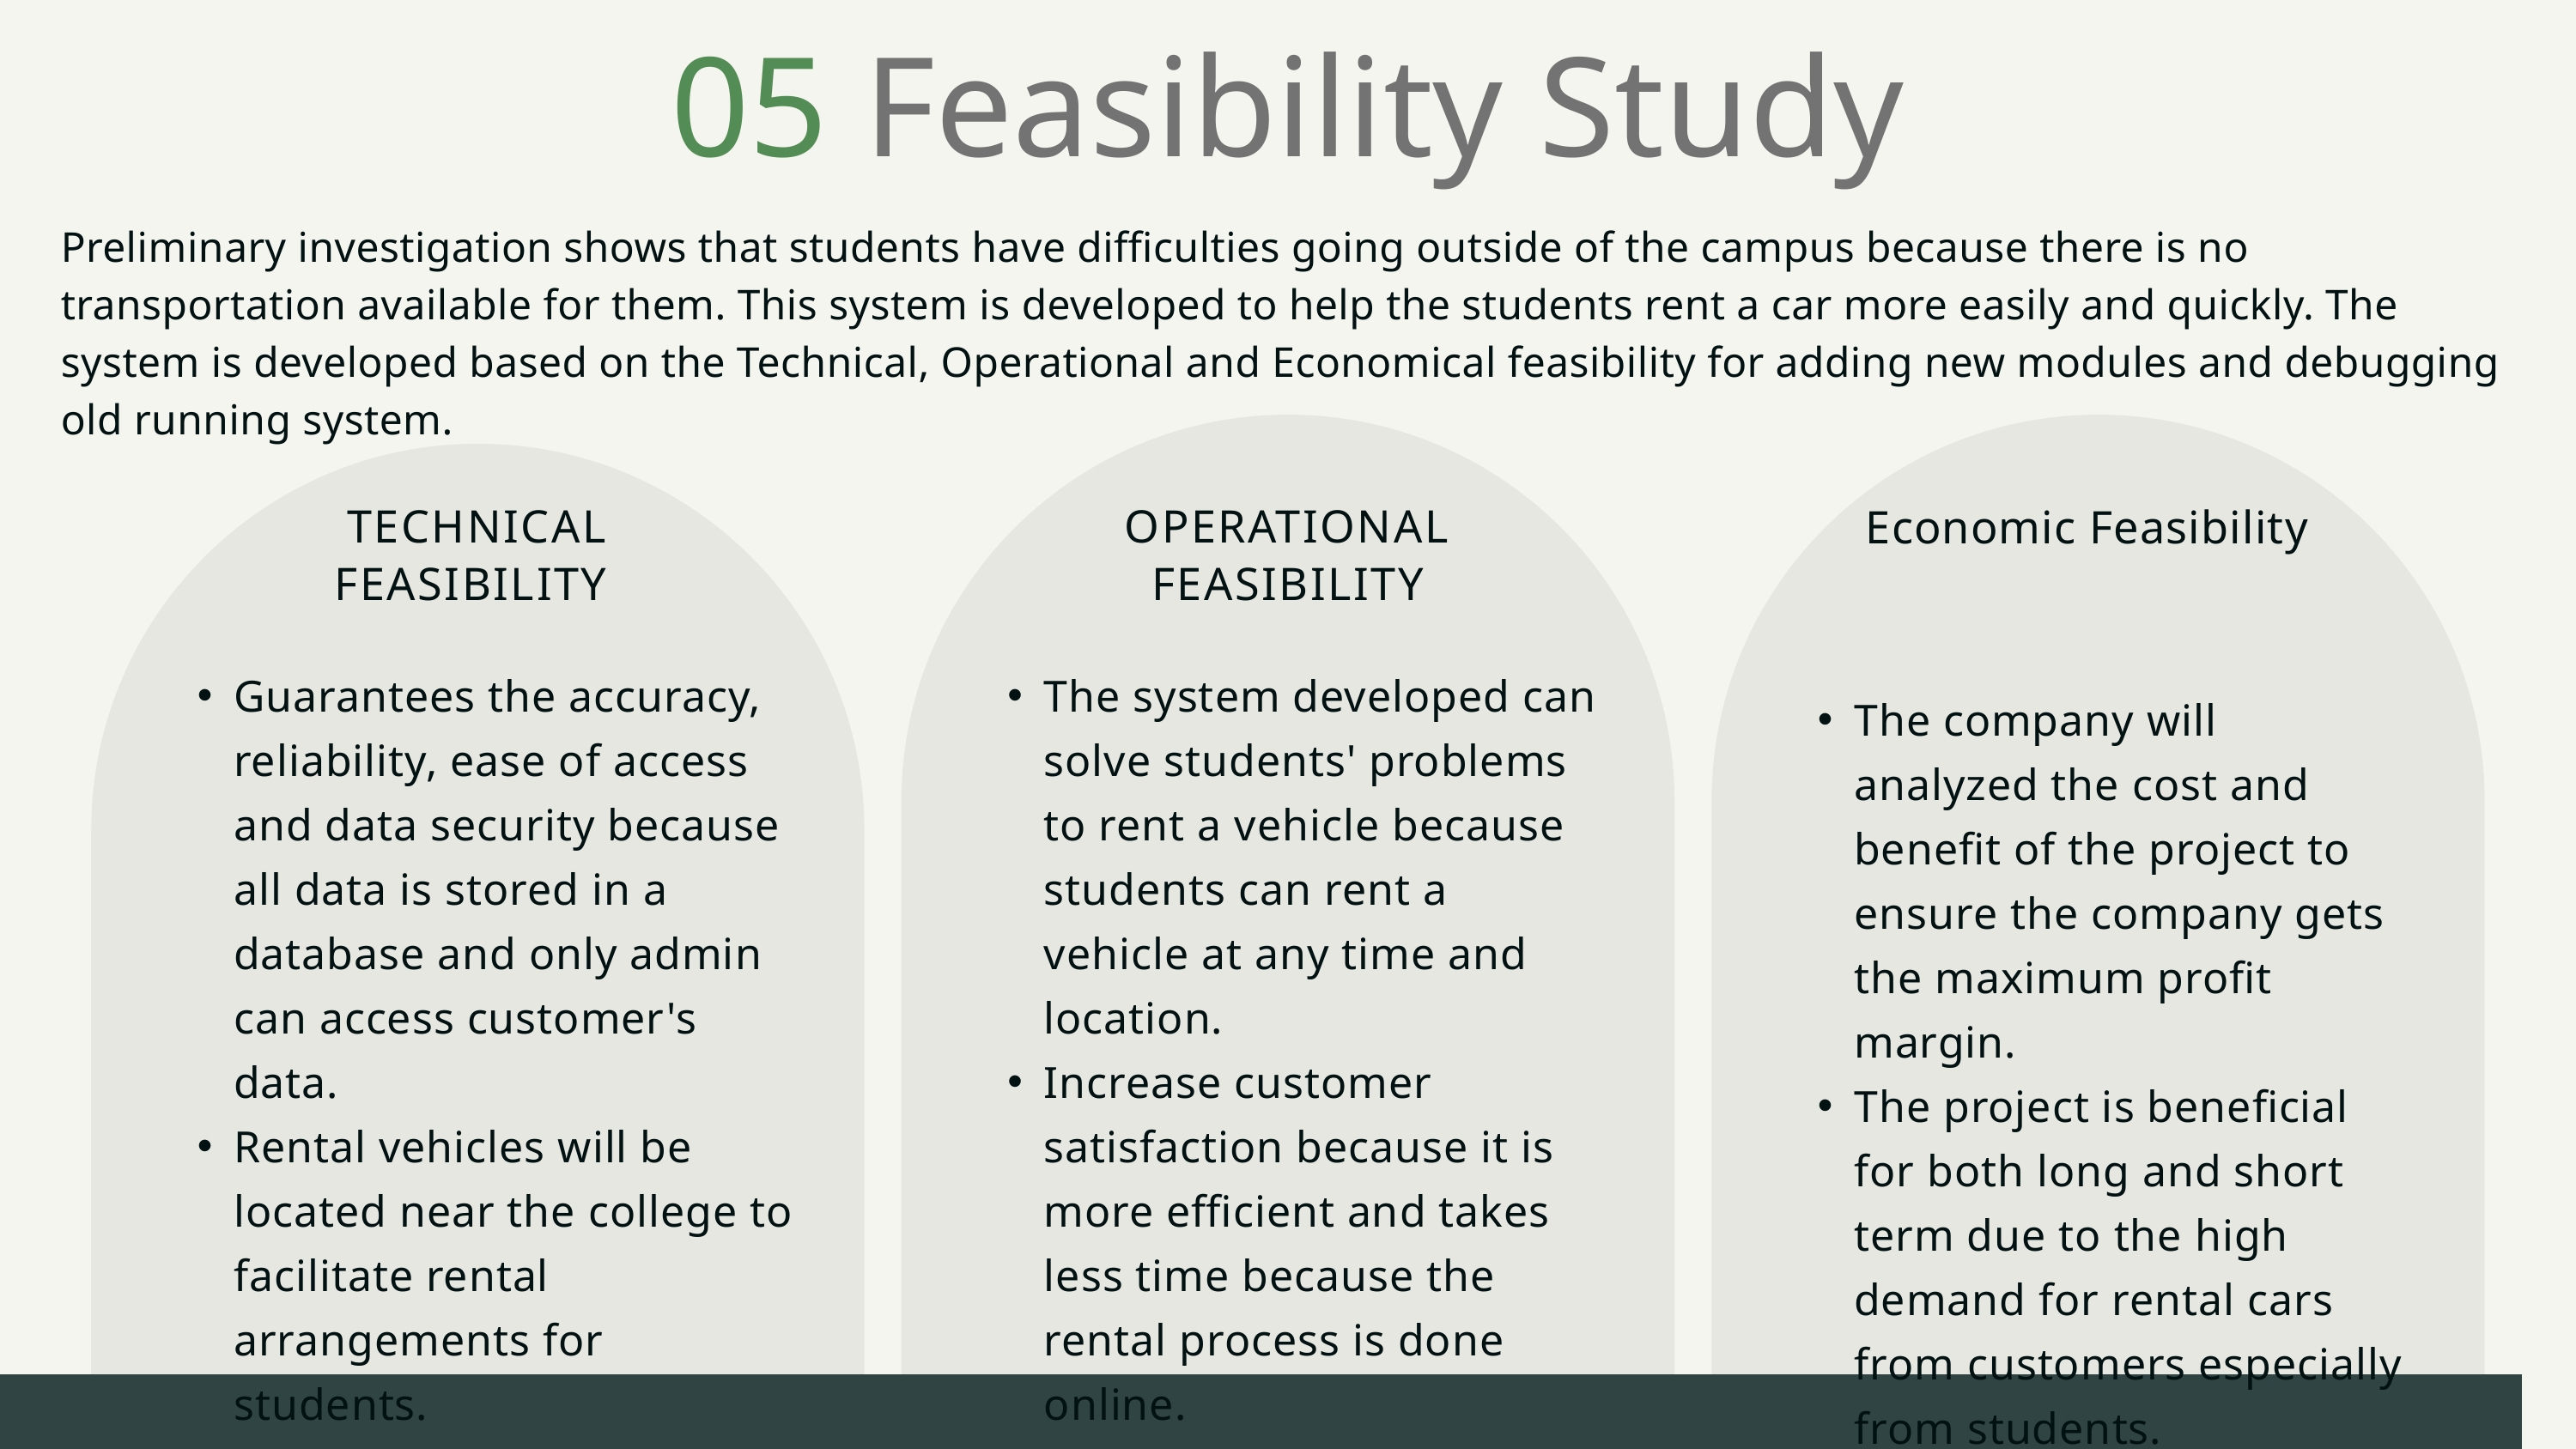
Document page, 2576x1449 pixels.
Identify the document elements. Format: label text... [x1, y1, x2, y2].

text_box Preliminary investigation shows that students have difficulties going outside of the campus because there is no transportation available for them. This system is developed to help the students rent a car more easily and quickly. The system is developed based on the Technical, Operational and Economical feasibility for adding new modules and debugging old running system. [60, 213, 2515, 444]
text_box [1711, 414, 2485, 1373]
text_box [901, 414, 1675, 1373]
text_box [90, 443, 865, 1373]
text_box 05 Feasibility Study [554, 39, 2022, 185]
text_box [0, 1373, 2523, 1449]
